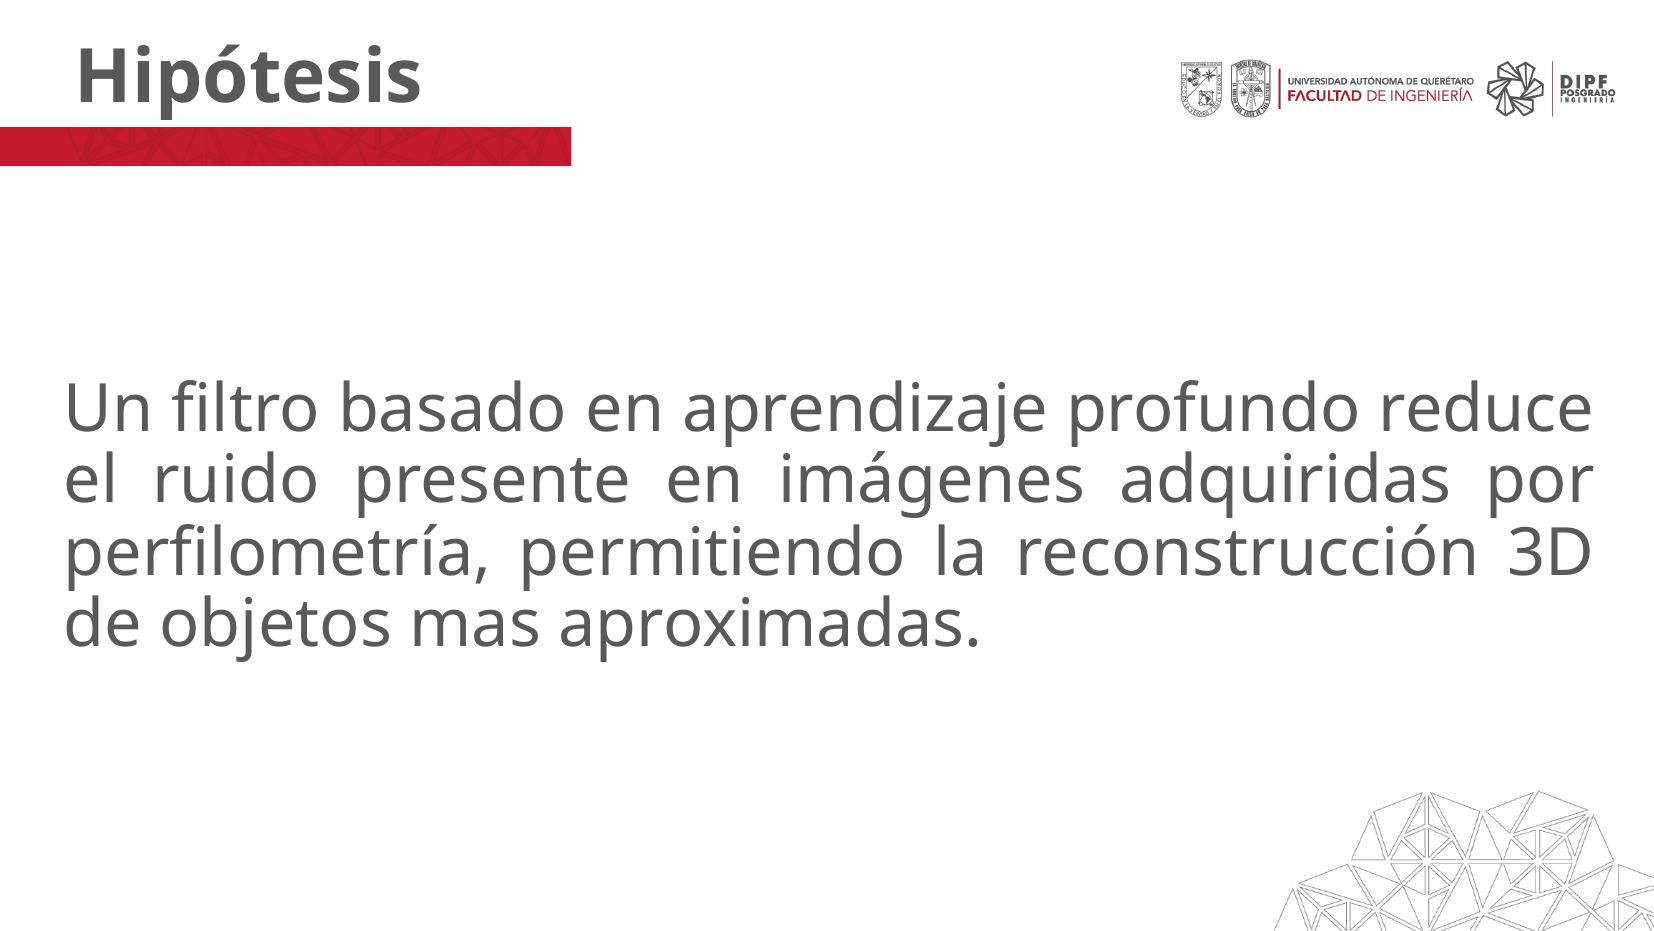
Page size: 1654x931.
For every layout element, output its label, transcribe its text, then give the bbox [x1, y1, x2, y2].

picture [1176, 54, 1620, 133]
text_box Hipótesis [54, 11, 572, 127]
text_box Un filtro basado en aprendizaje profundo reduce el ruido presente en imágenes adquiridas por perfilometría, permitiendo la reconstrucción 3D de objetos mas aproximadas. [48, 366, 1612, 622]
picture [1257, 781, 1654, 931]
picture [0, 127, 572, 167]
